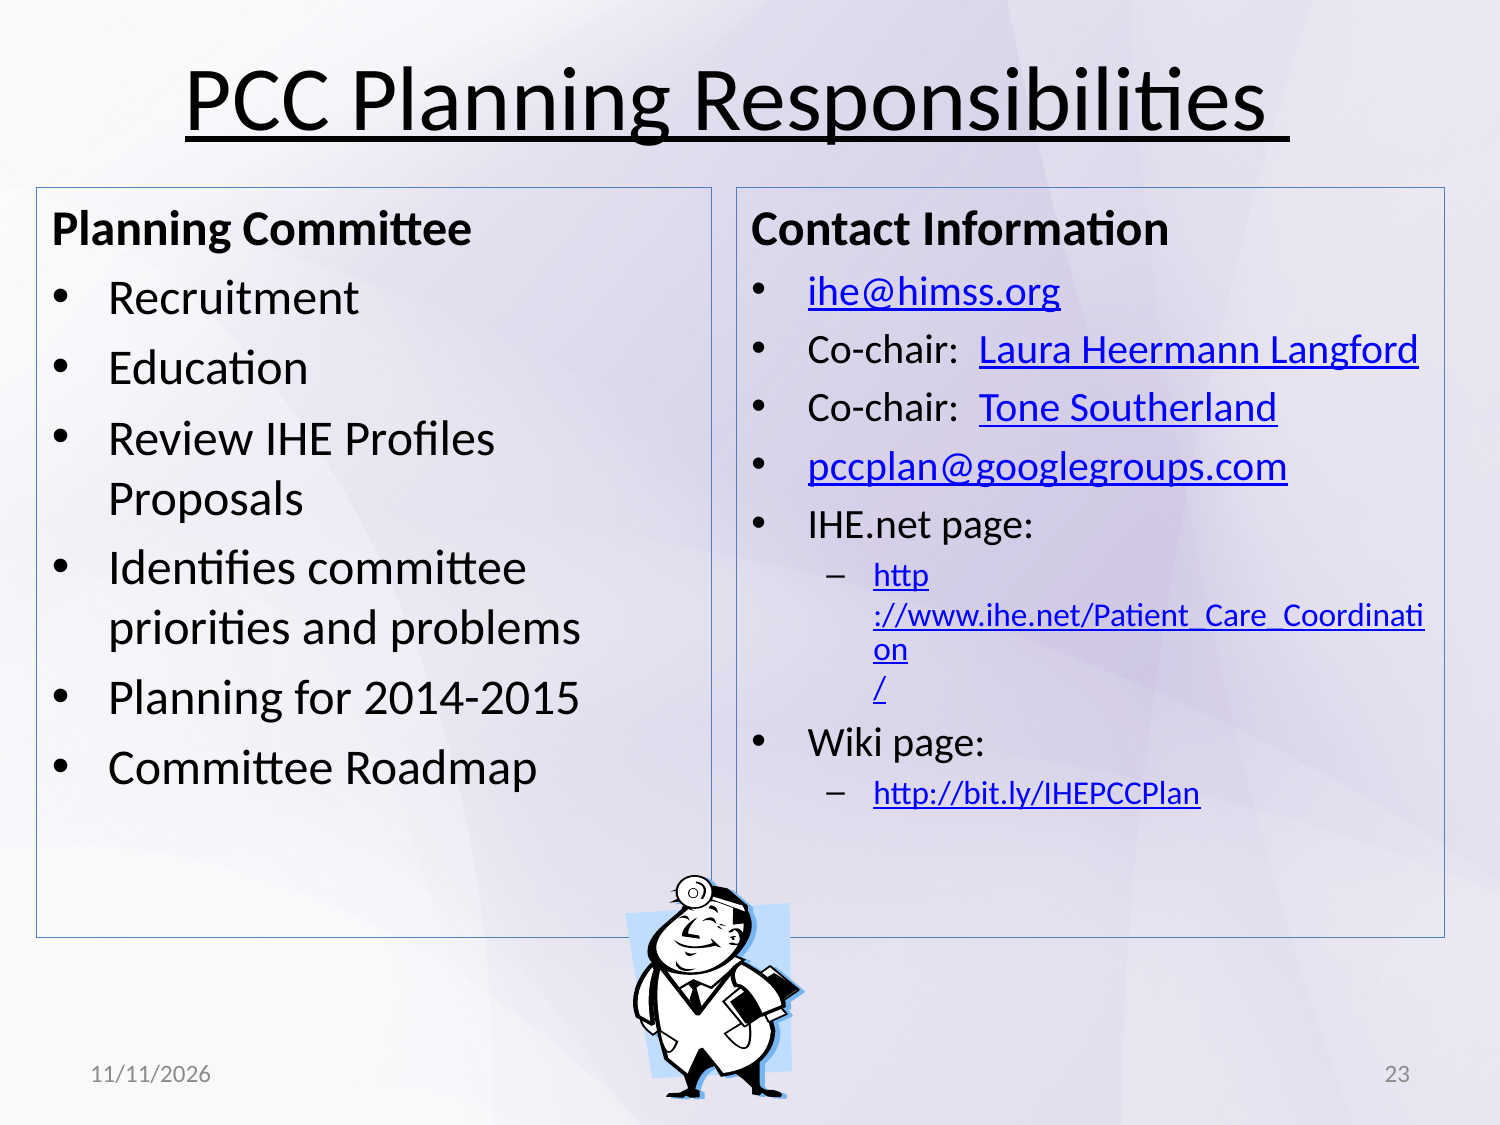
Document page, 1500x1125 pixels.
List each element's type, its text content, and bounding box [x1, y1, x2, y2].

slide_number 23 [1074, 1042, 1425, 1103]
text_box Planning Committee Recruitment Education Review IHE Profiles Proposals Identifies committee priorities and problems Planning for 2014-2015 Committee Roadmap [36, 187, 712, 938]
picture [624, 874, 806, 1100]
title PCC Planning Responsibilities [62, 0, 1413, 188]
list Contact Information ihe@himss.org Co-chair: Laura Heermann Langford Co-chair: Tone Southerland pccplan@googlegroups.com IHE.net page: http://www.ihe.net/Patient_Care_Coordination/ Wiki page: http://bit.ly/IHEPCCPlan [736, 187, 1445, 938]
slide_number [75, 1042, 425, 1103]
